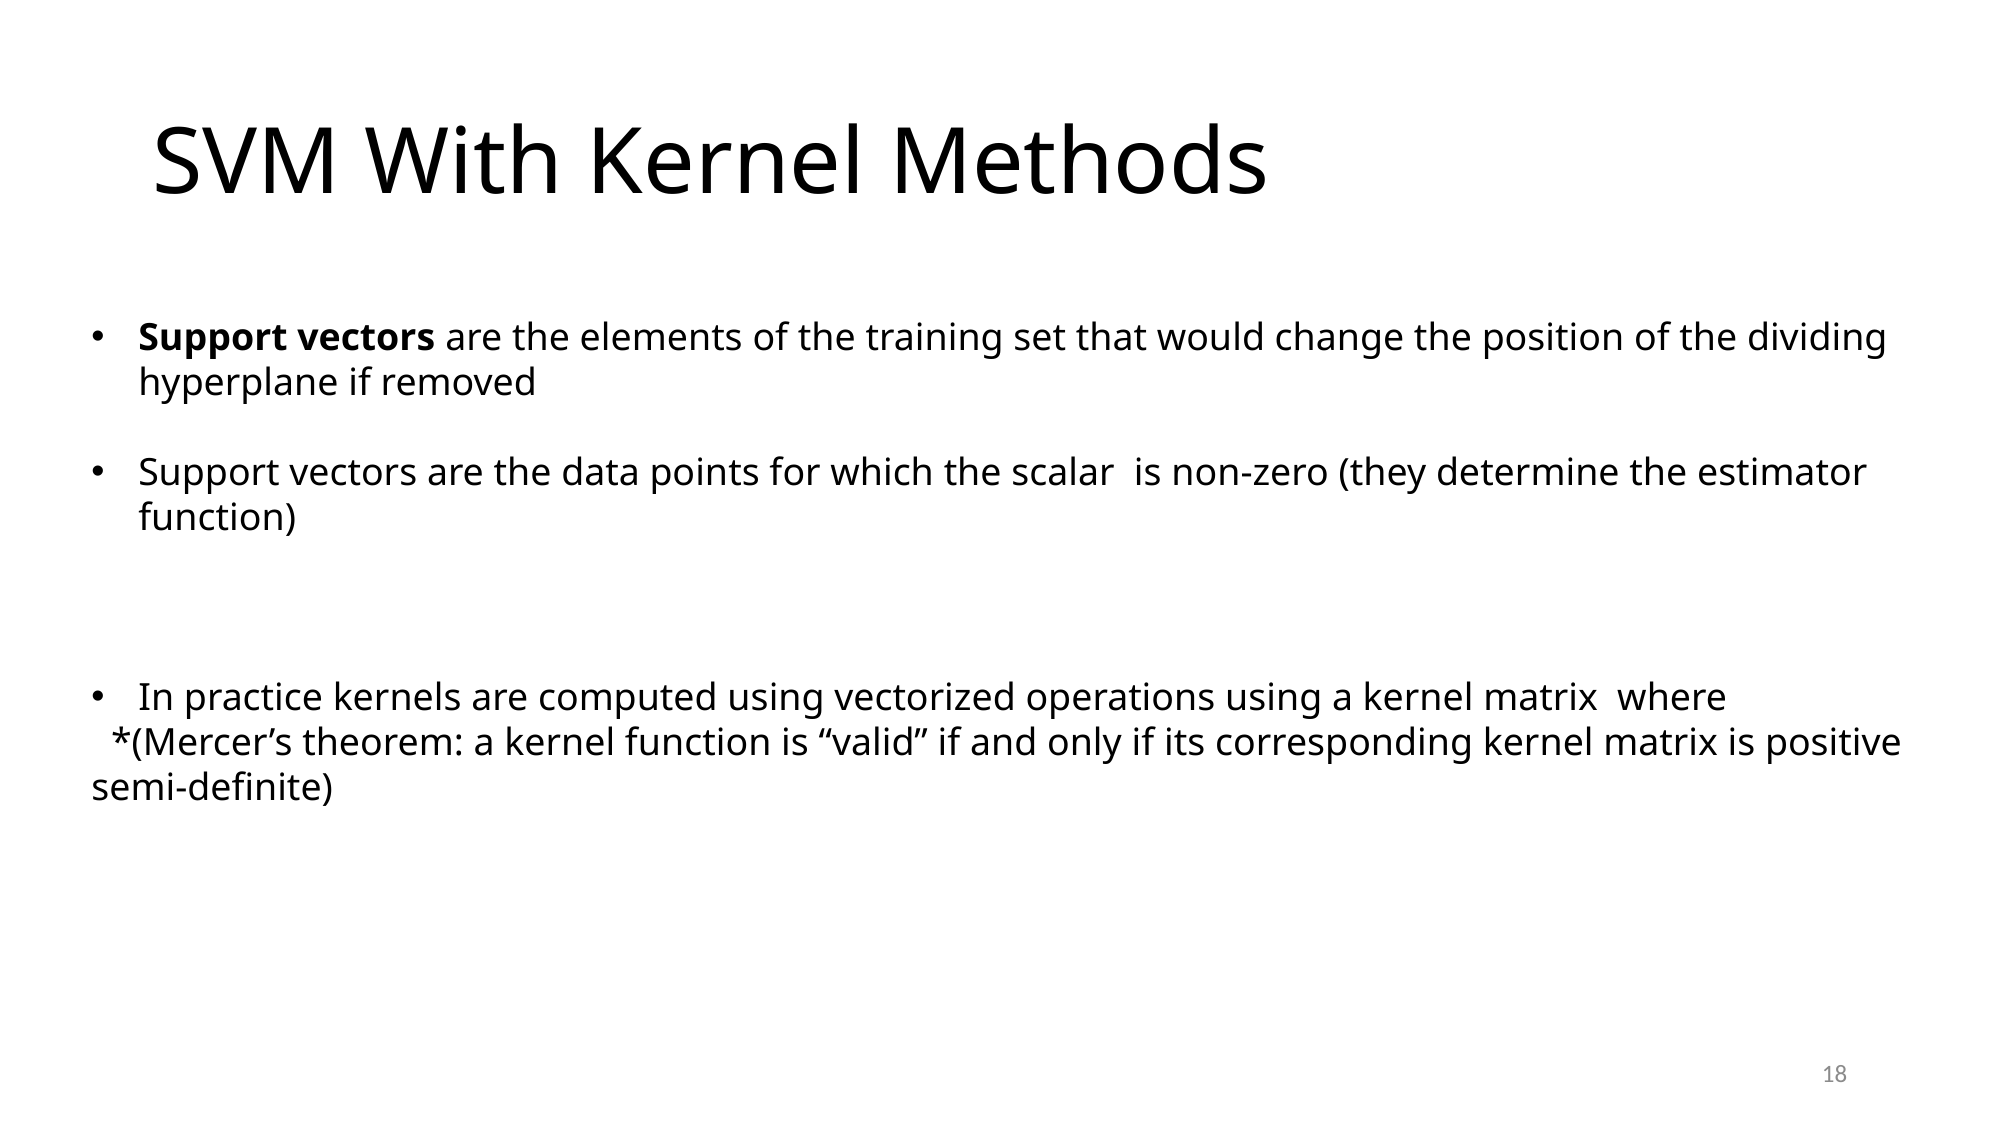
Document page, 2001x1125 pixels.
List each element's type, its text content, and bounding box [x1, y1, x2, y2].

slide_number 18 [1412, 1042, 1863, 1103]
title SVM With Kernel Methods [137, 55, 1863, 274]
